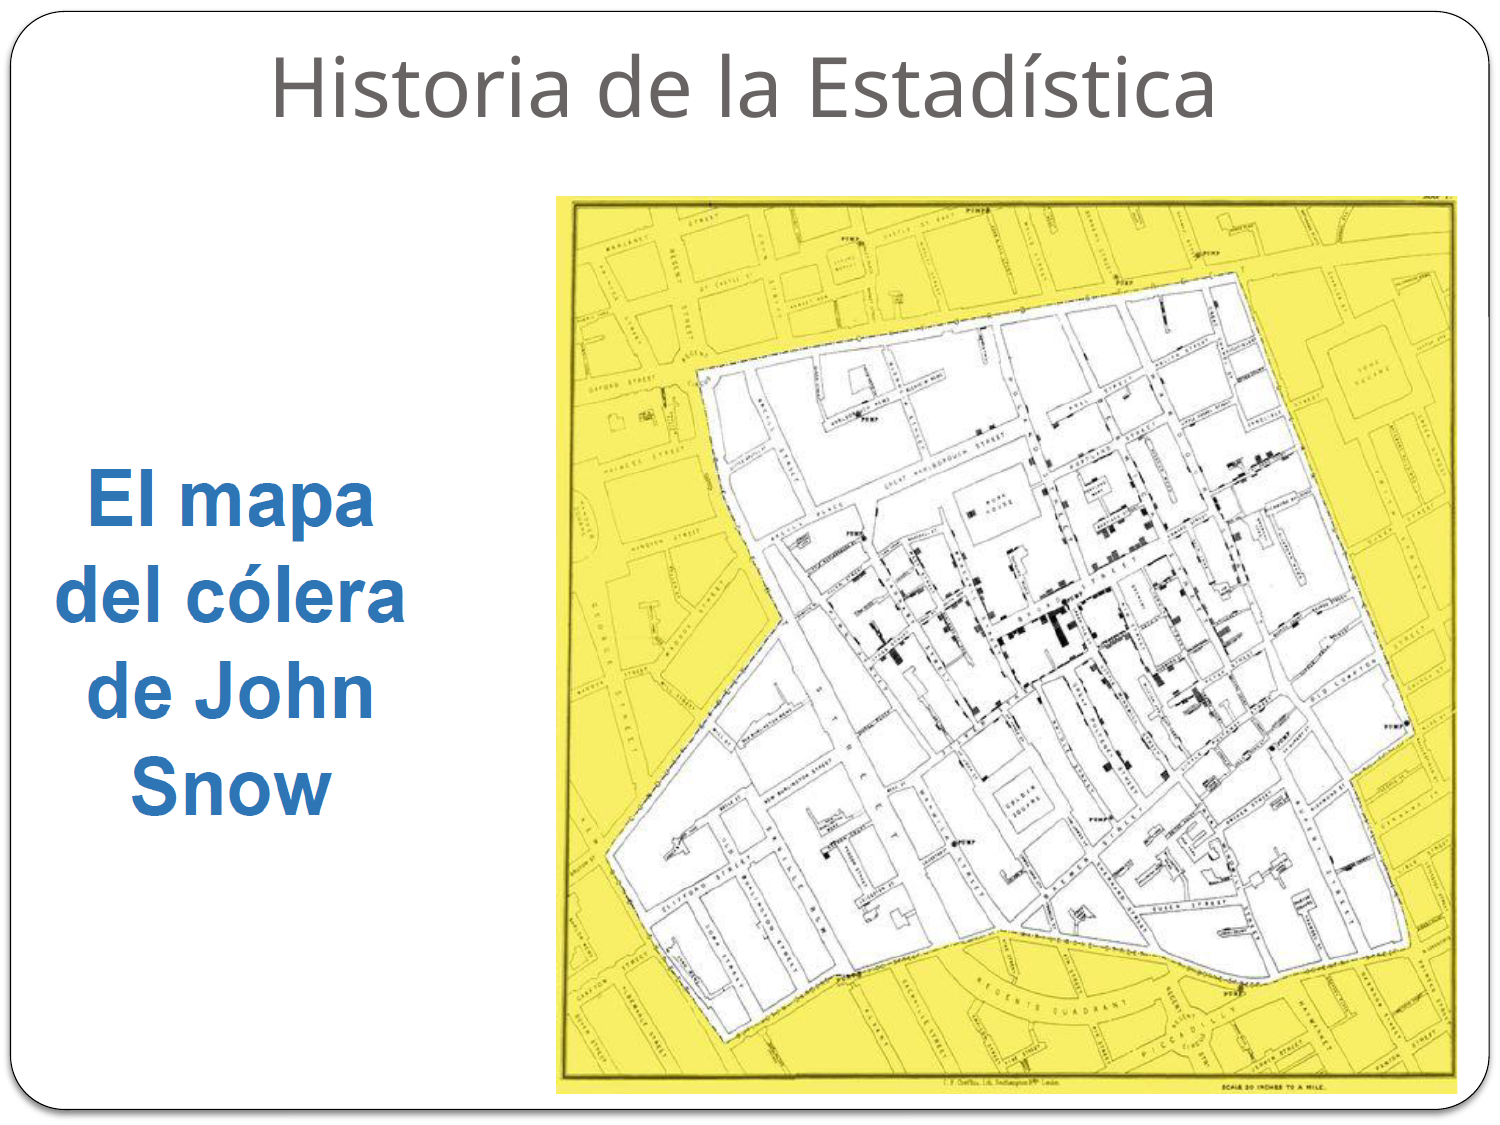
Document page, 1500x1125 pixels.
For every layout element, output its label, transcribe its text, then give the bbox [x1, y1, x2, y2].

title Historia de la Estadística [53, 0, 1436, 149]
picture [40, 195, 1458, 1095]
